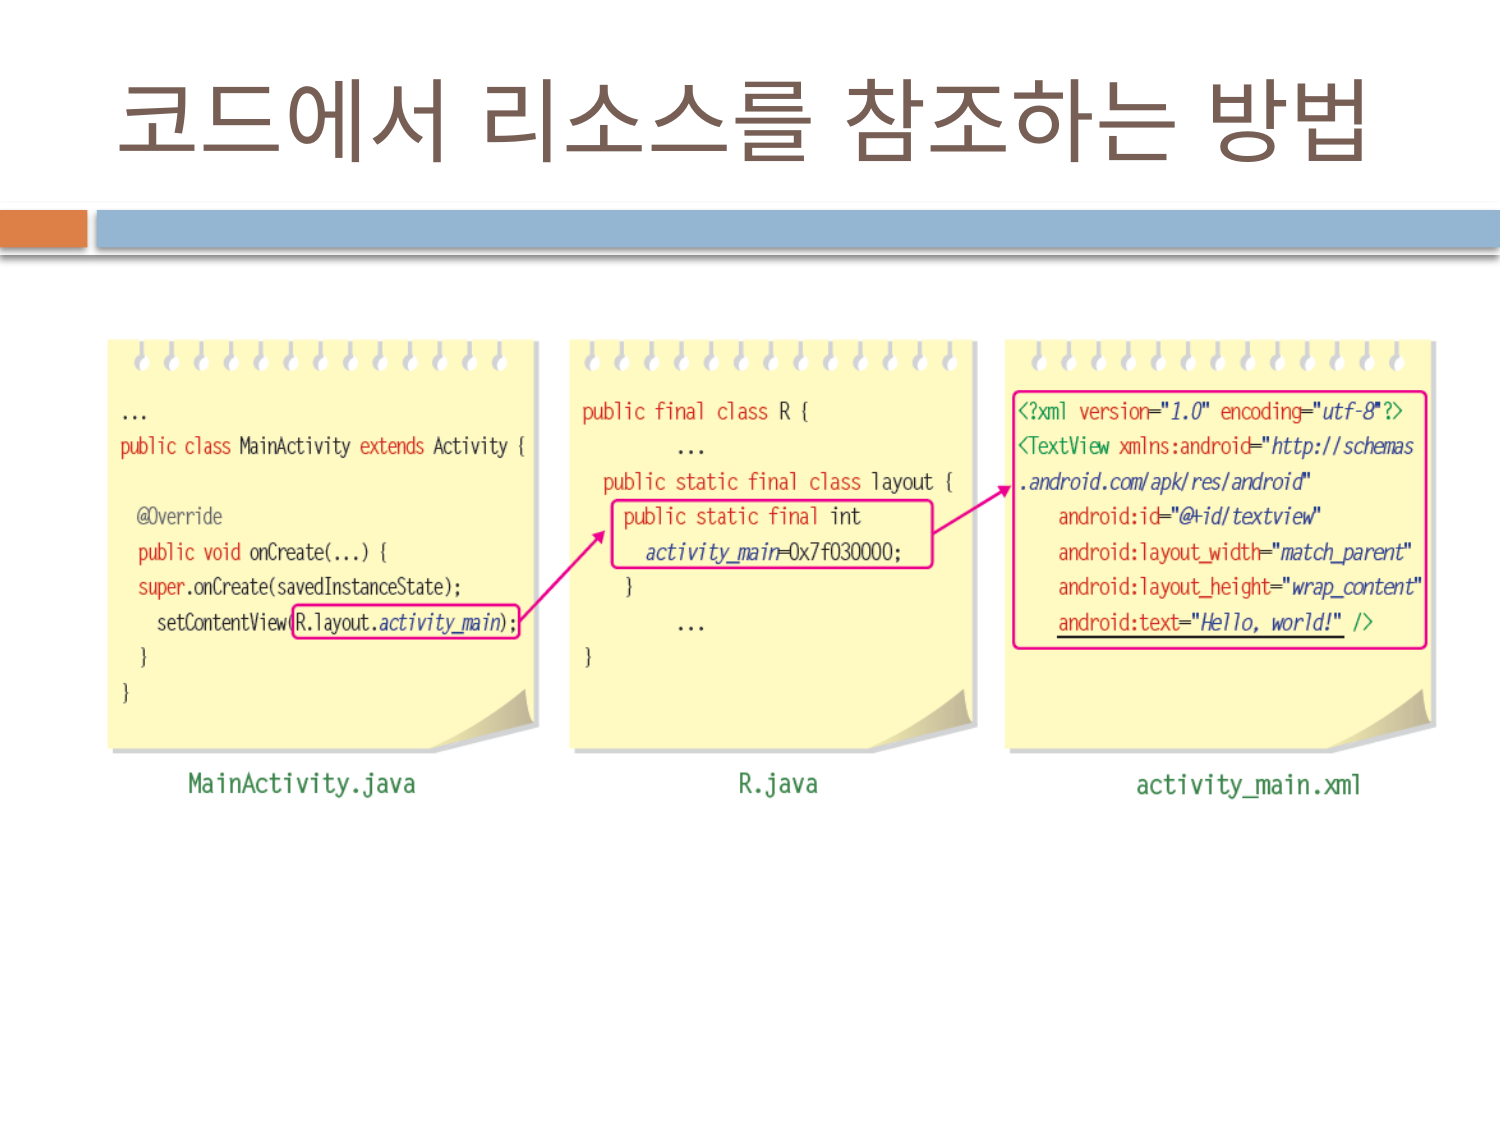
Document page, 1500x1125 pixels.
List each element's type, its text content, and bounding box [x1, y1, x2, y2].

title 코드에서 리소스를 참조하는 방법 [100, 37, 1438, 200]
picture [81, 302, 1458, 821]
